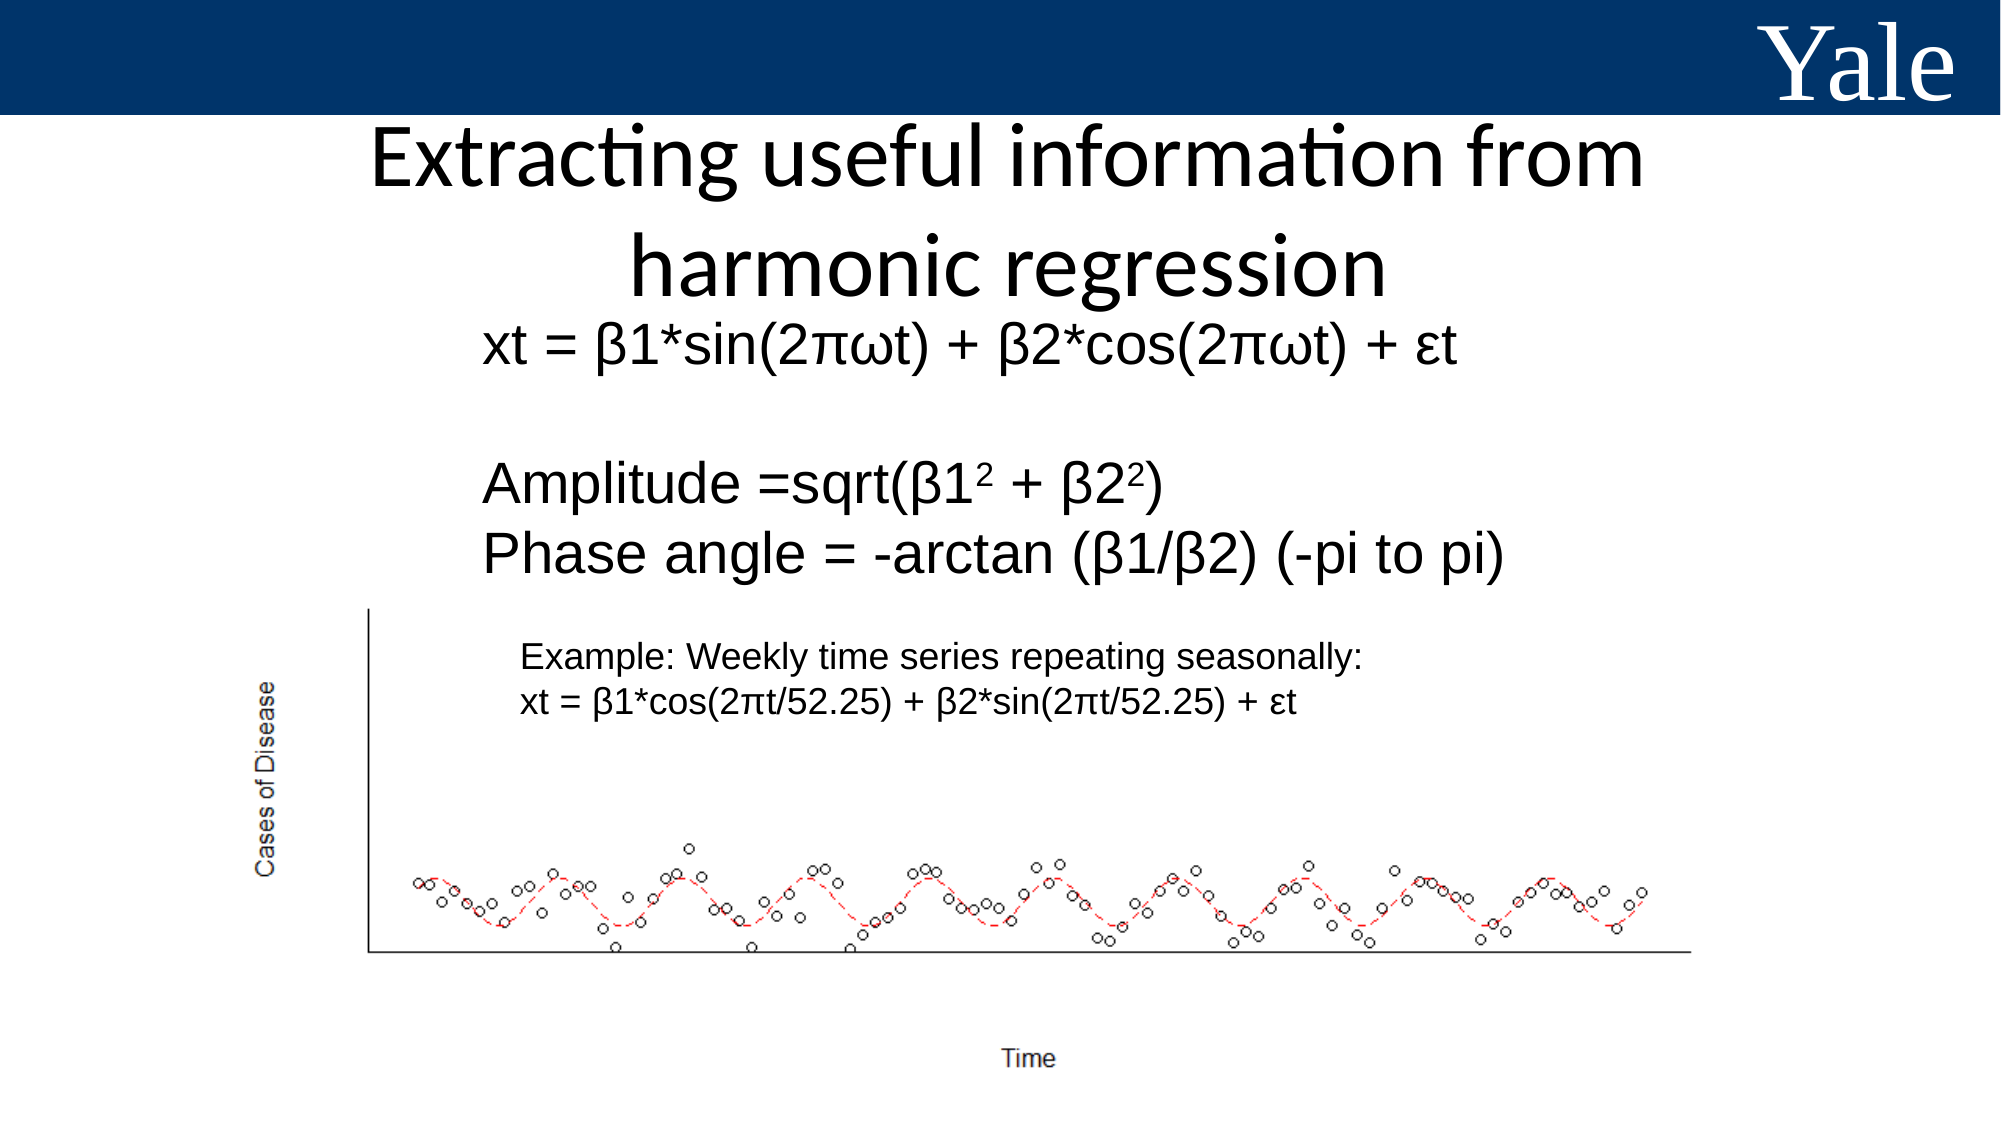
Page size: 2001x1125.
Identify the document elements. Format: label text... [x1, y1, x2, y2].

title Extracting useful information from harmonic regression [265, 110, 1754, 299]
picture [246, 487, 1754, 1105]
text_box xt = β1*sin(2πωt) + β2*cos(2πωt) + εt Amplitude =sqrt(β12 + β22) Phase angle = -arctan (β1/β2) (-pi to pi) [467, 298, 1522, 485]
